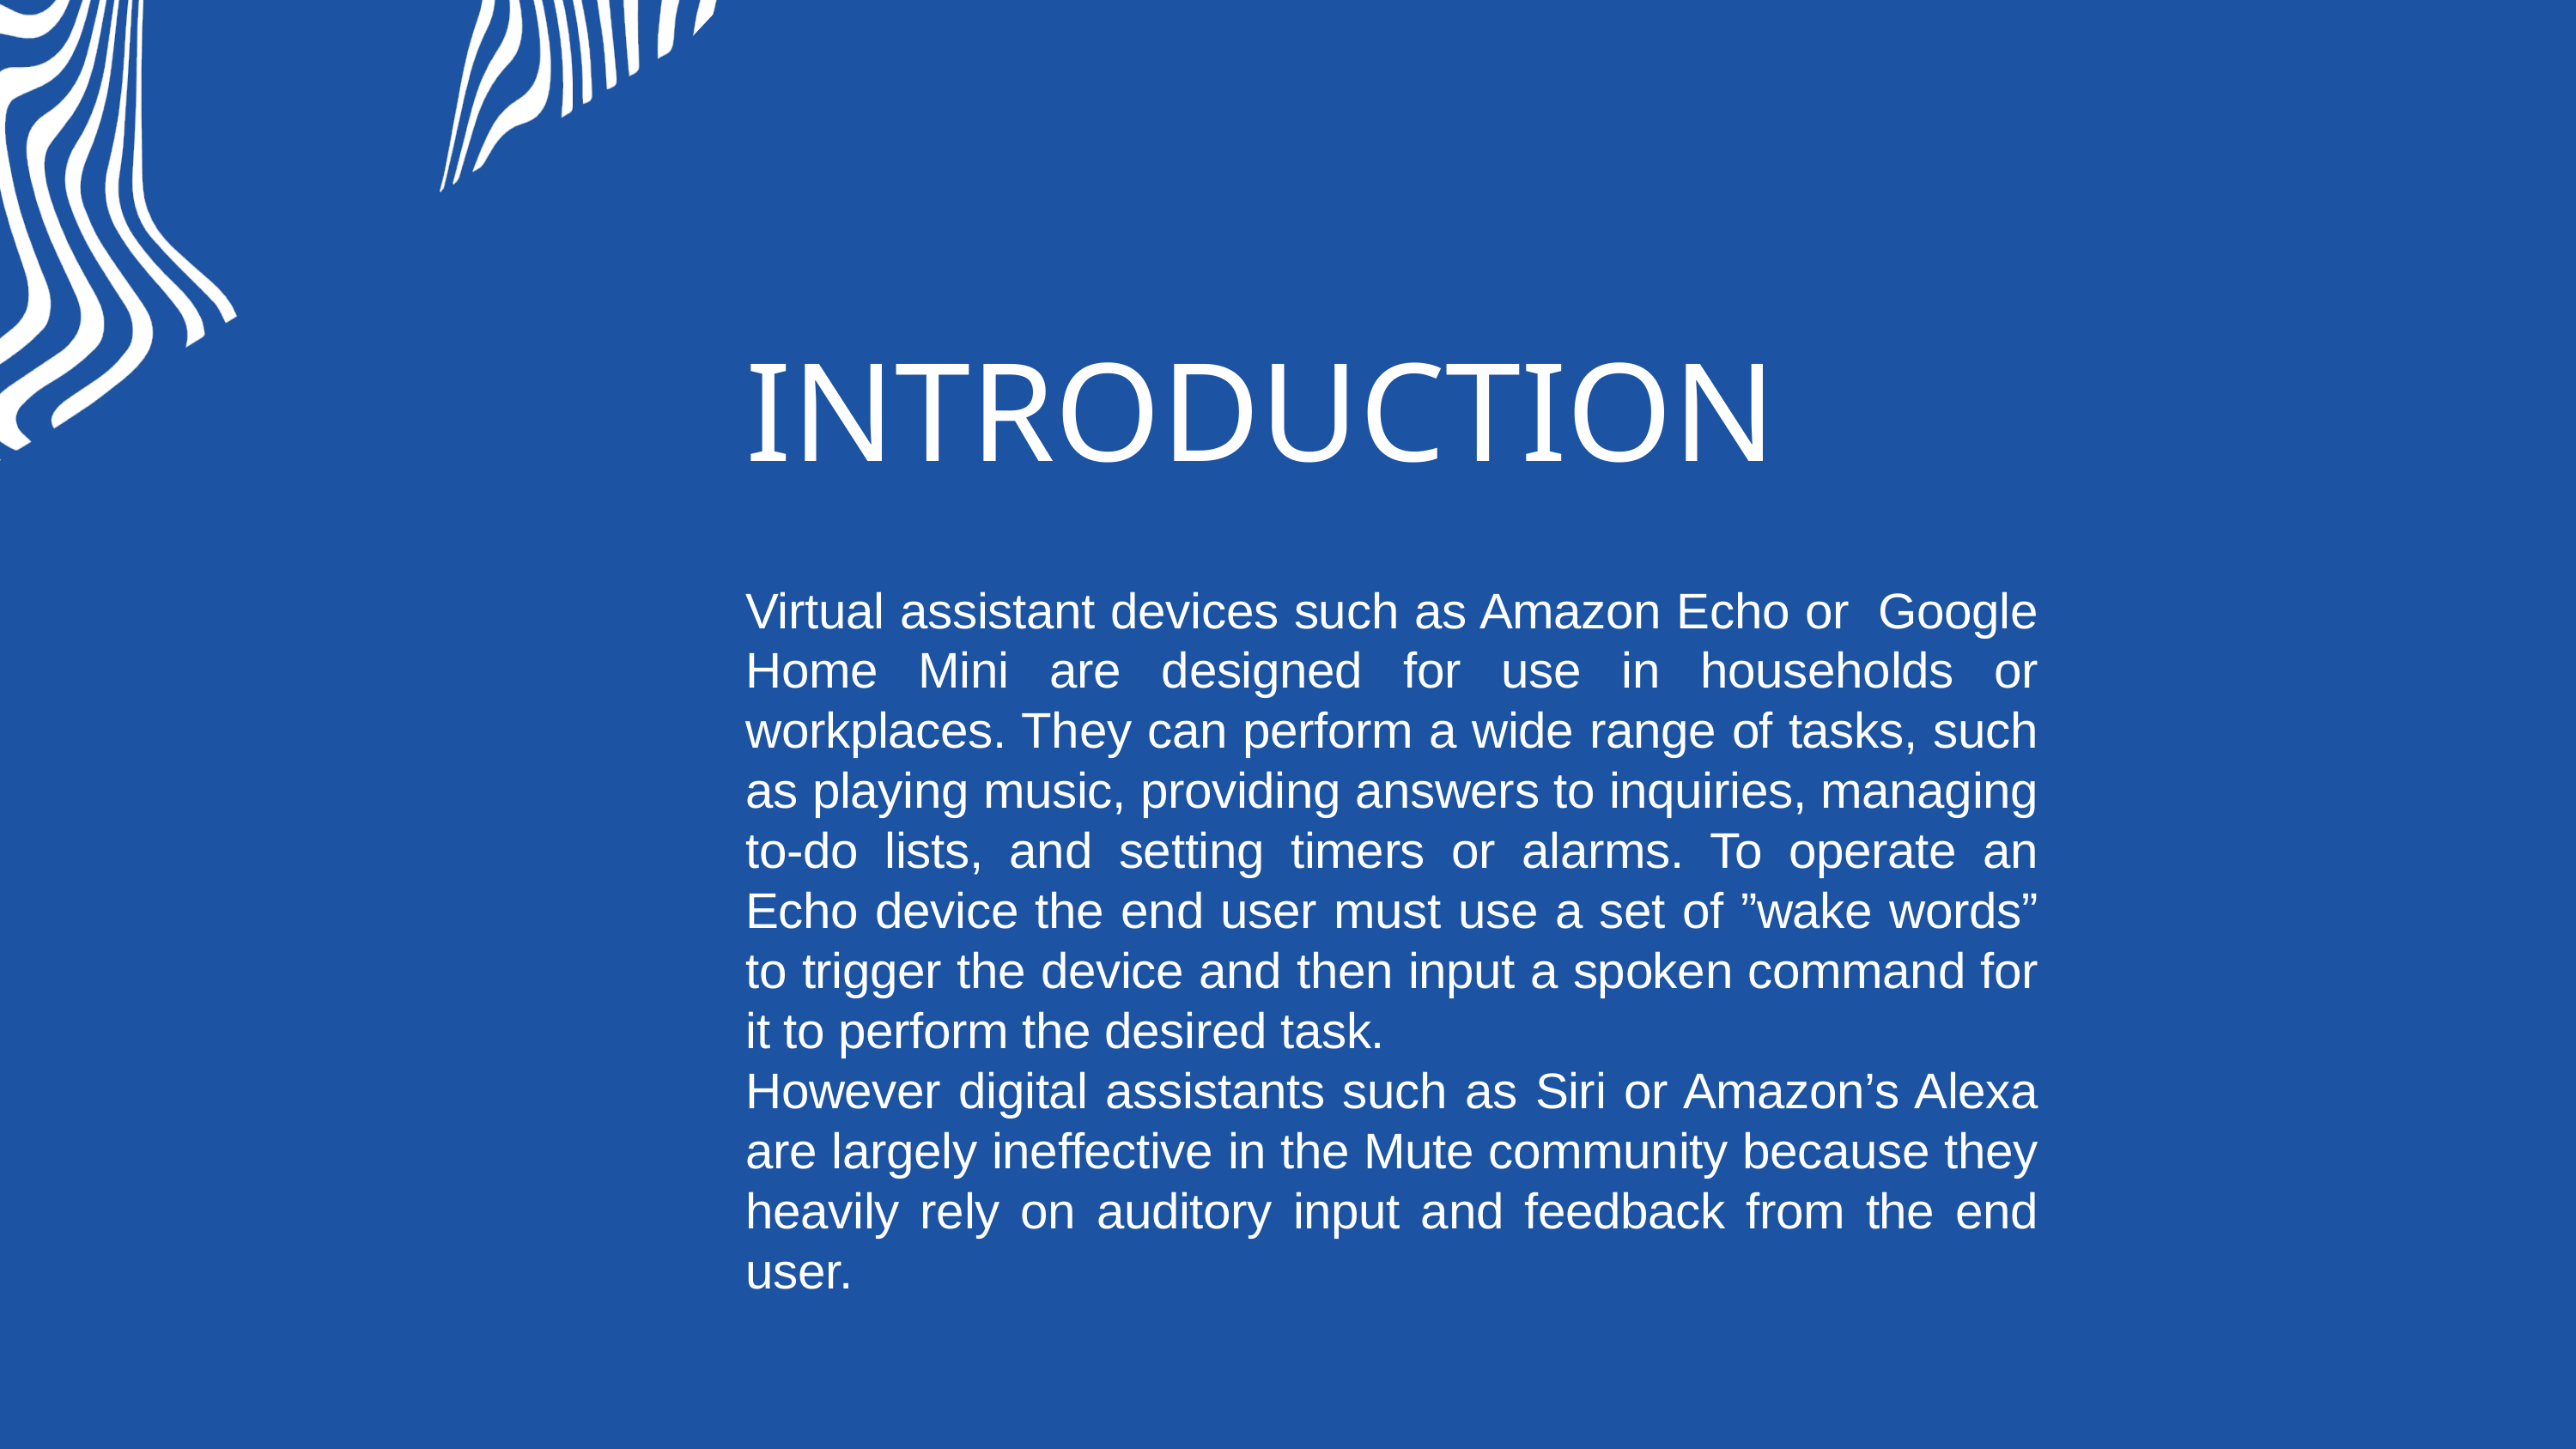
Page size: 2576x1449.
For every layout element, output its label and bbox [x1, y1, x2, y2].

text_box [745, 327, 2059, 1419]
text_box [0, 0, 727, 616]
